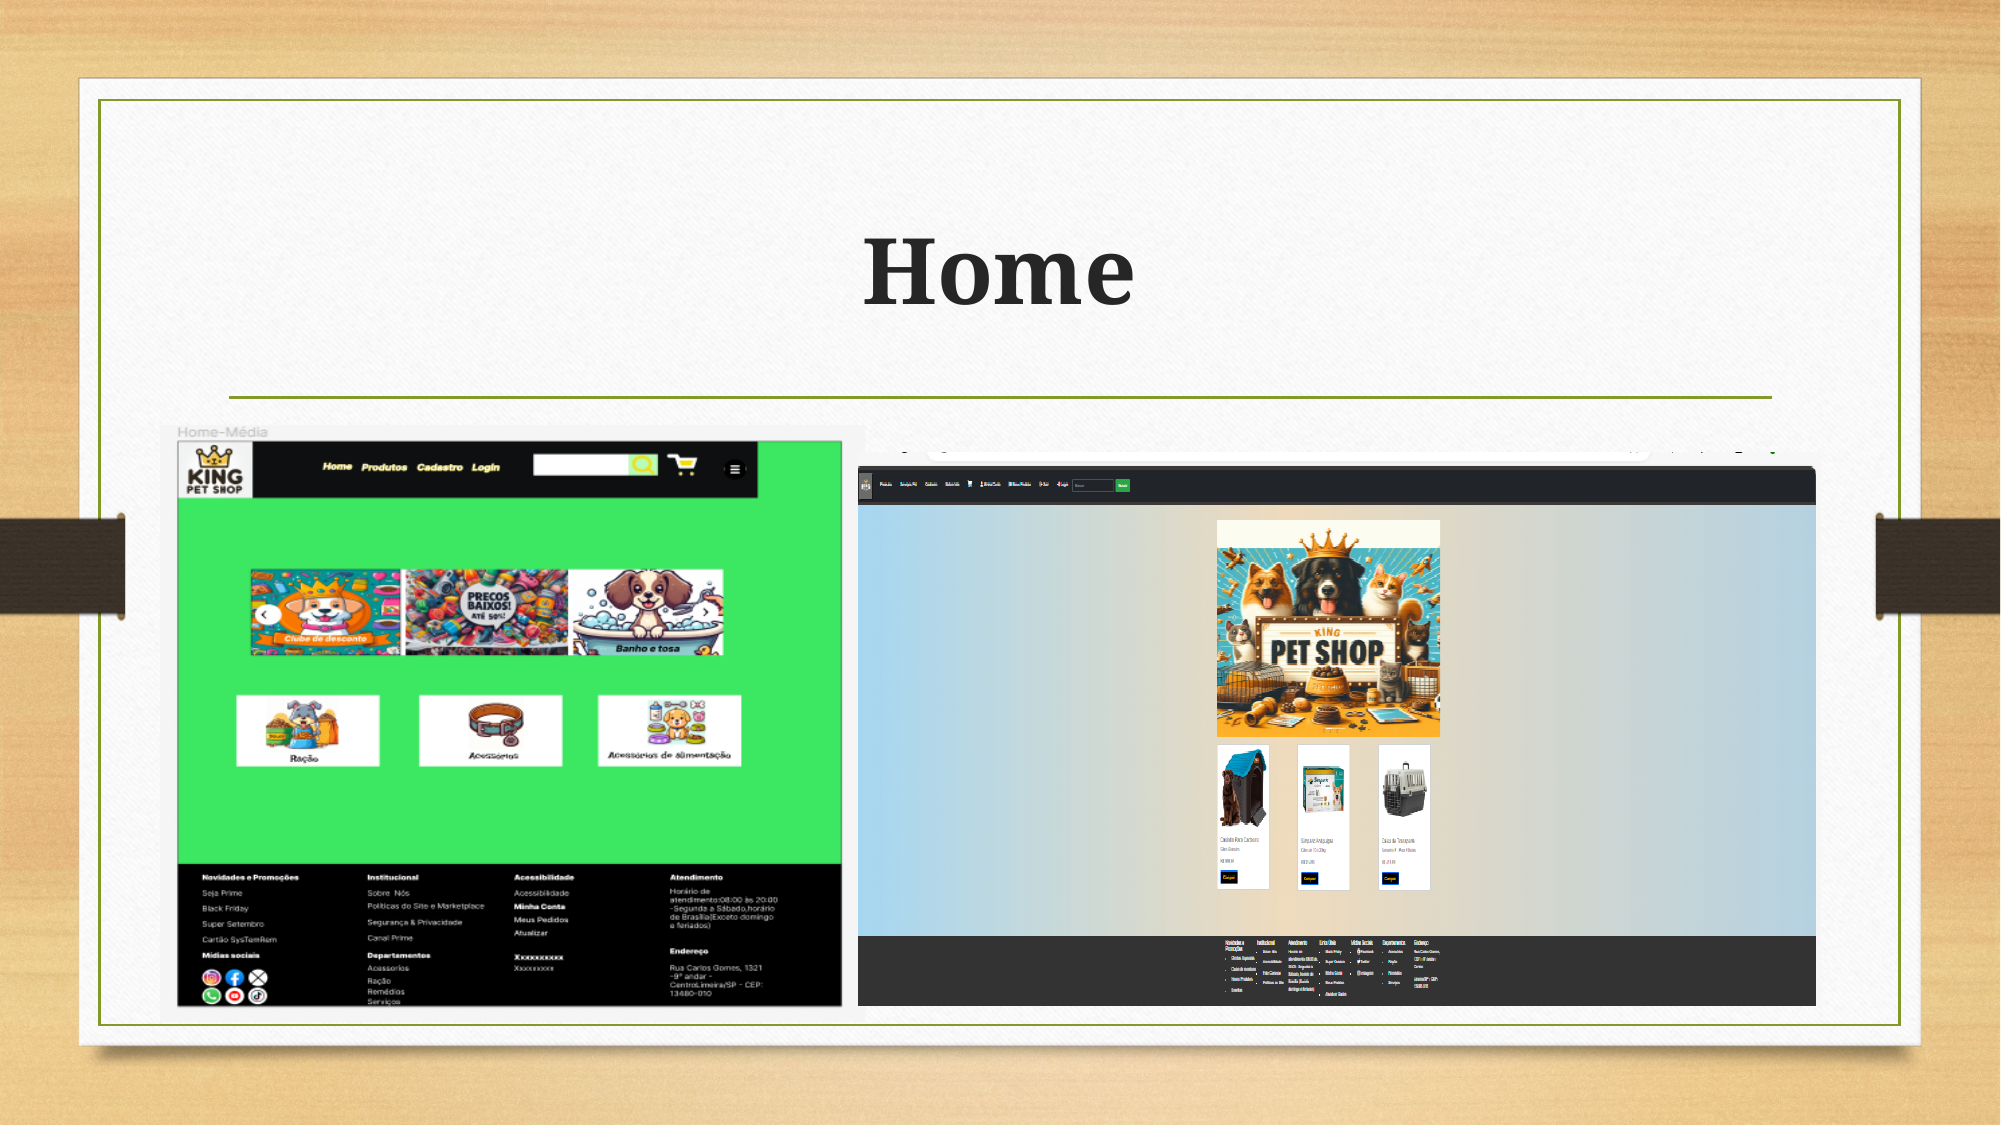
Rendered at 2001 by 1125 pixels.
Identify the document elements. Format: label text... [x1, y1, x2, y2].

title Home [212, 161, 1788, 375]
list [159, 425, 865, 1022]
picture [0, 0, 2001, 1125]
